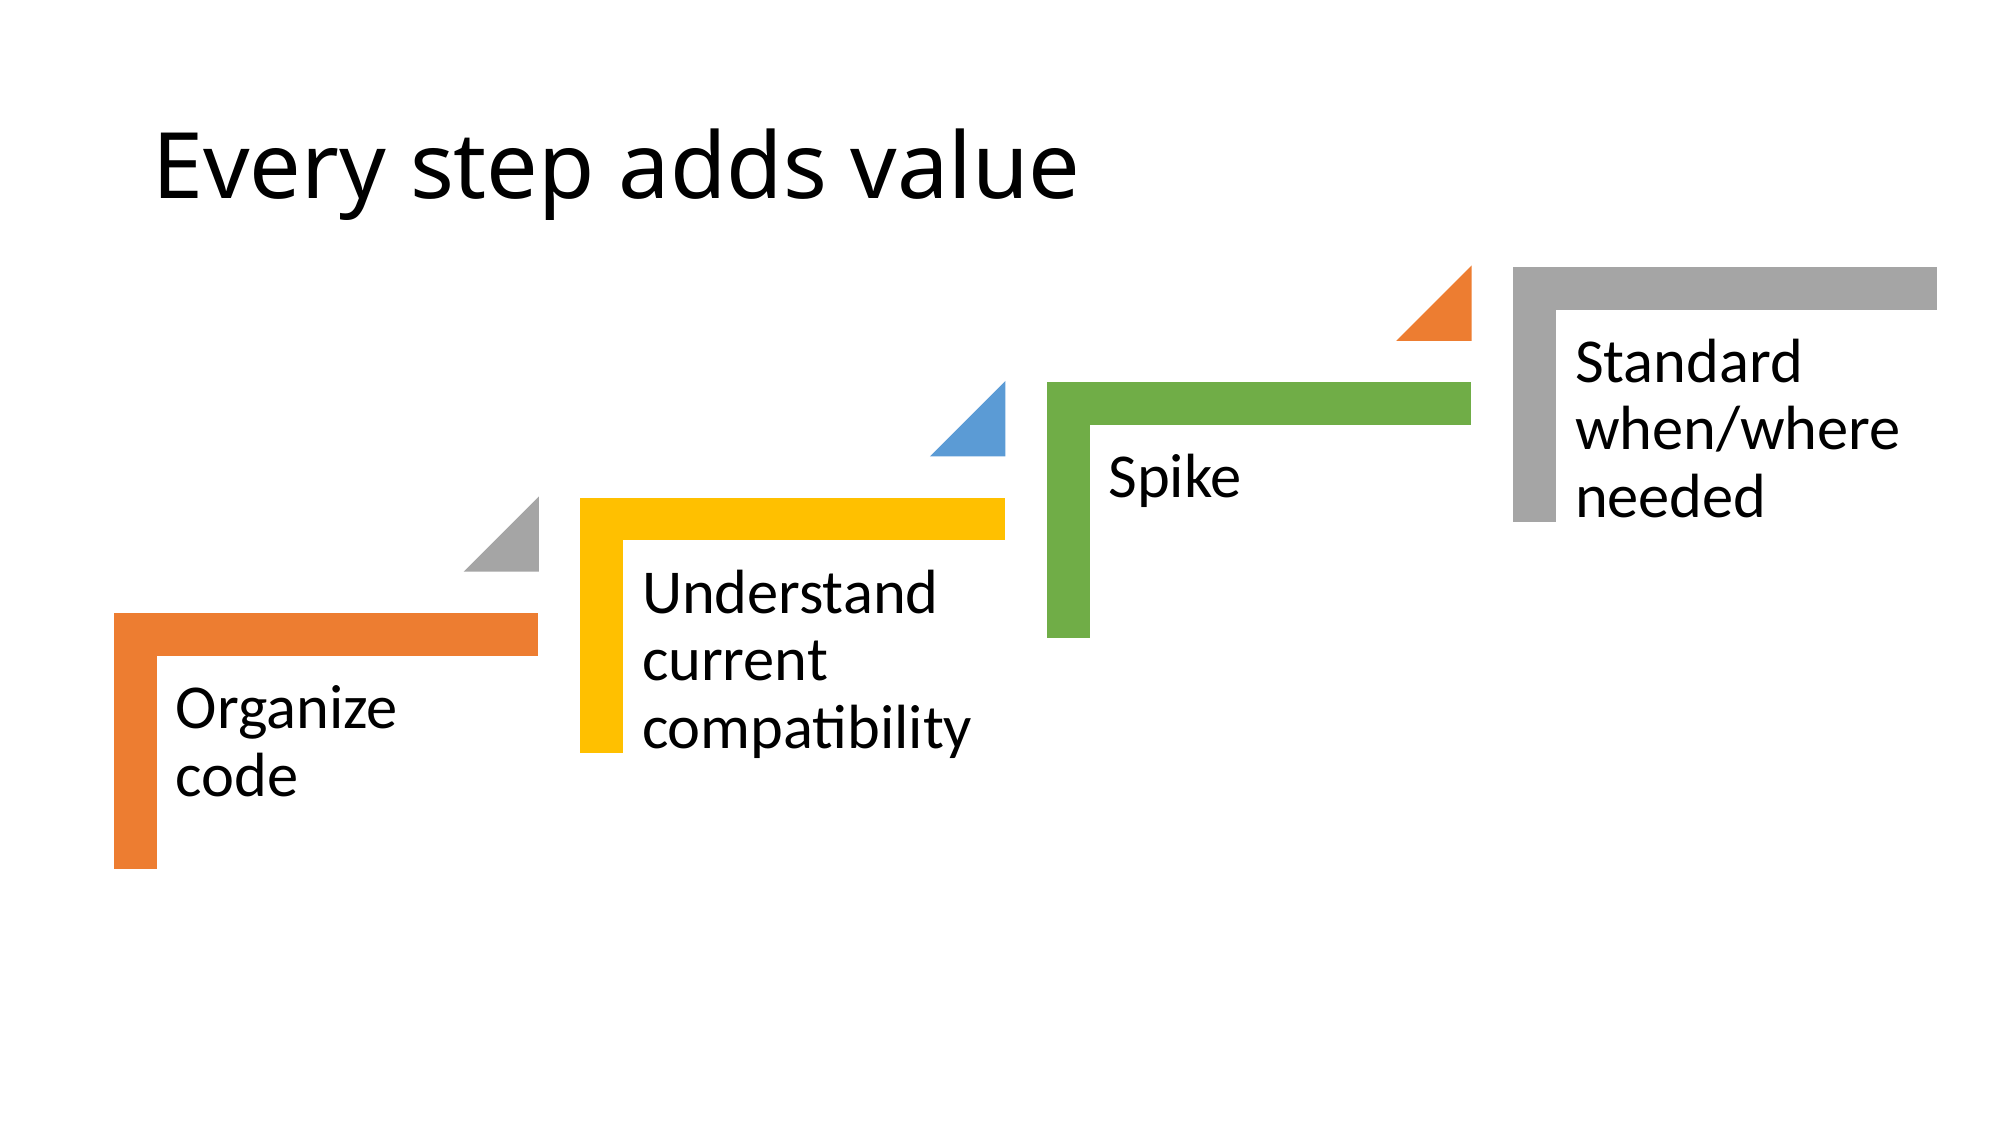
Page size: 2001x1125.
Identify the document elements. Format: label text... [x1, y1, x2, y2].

title Every step adds value [137, 59, 1863, 267]
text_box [108, 267, 1944, 991]
